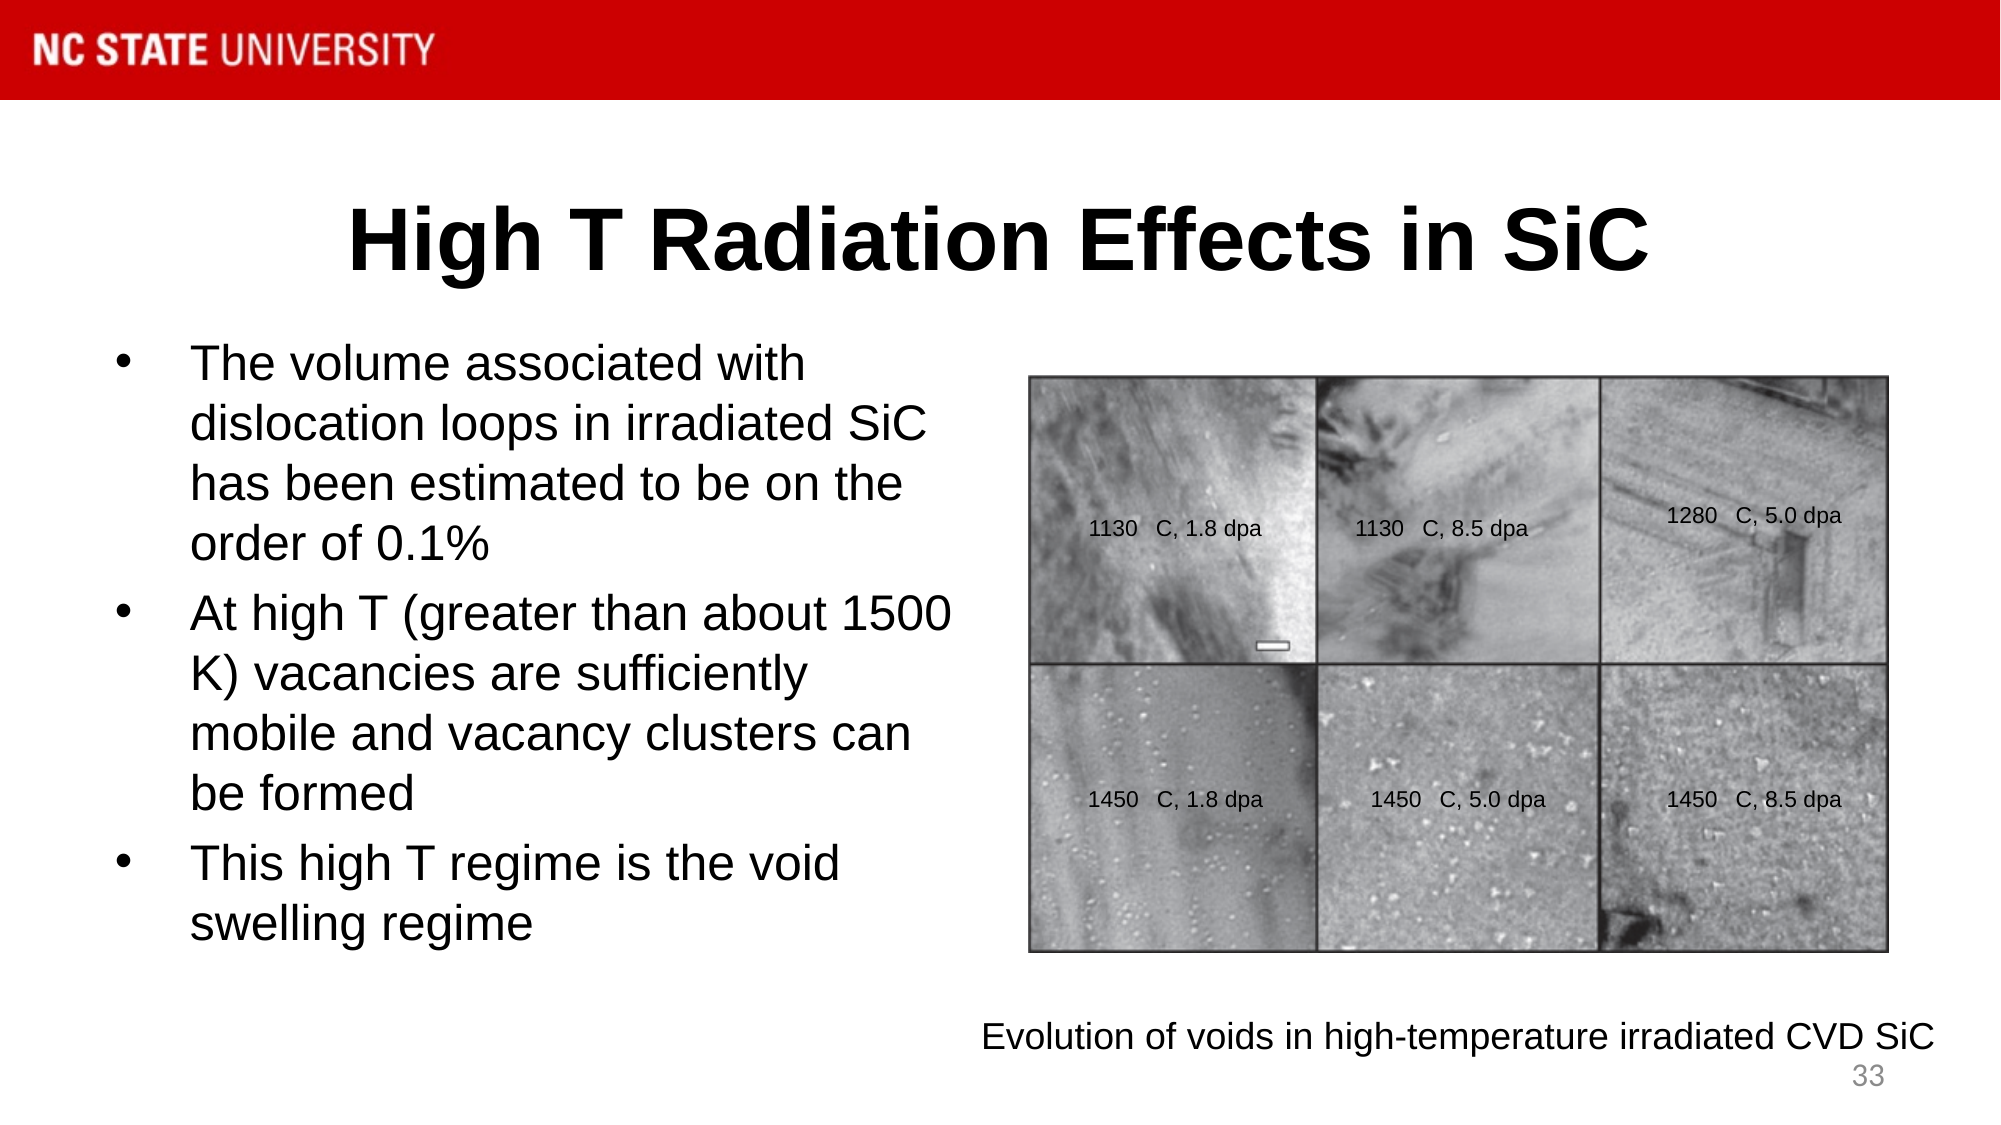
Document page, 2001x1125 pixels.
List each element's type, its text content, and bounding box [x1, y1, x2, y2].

title High T Radiation Effects in SiC [99, 147, 1900, 323]
picture [0, 0, 2001, 100]
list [1027, 375, 1889, 953]
slide_number 33 [1433, 1042, 1900, 1103]
list The volume associated with dislocation loops in irradiated SiC has been estimated to be on the order of 0.1% At high T (greater than about 1500 K) vacancies are sufficiently mobile and vacancy clusters can be formed This high T regime is the void swelling regime [99, 322, 984, 1005]
text_box Evolution of voids in high-temperature irradiated CVD SiC [966, 1004, 1951, 1065]
